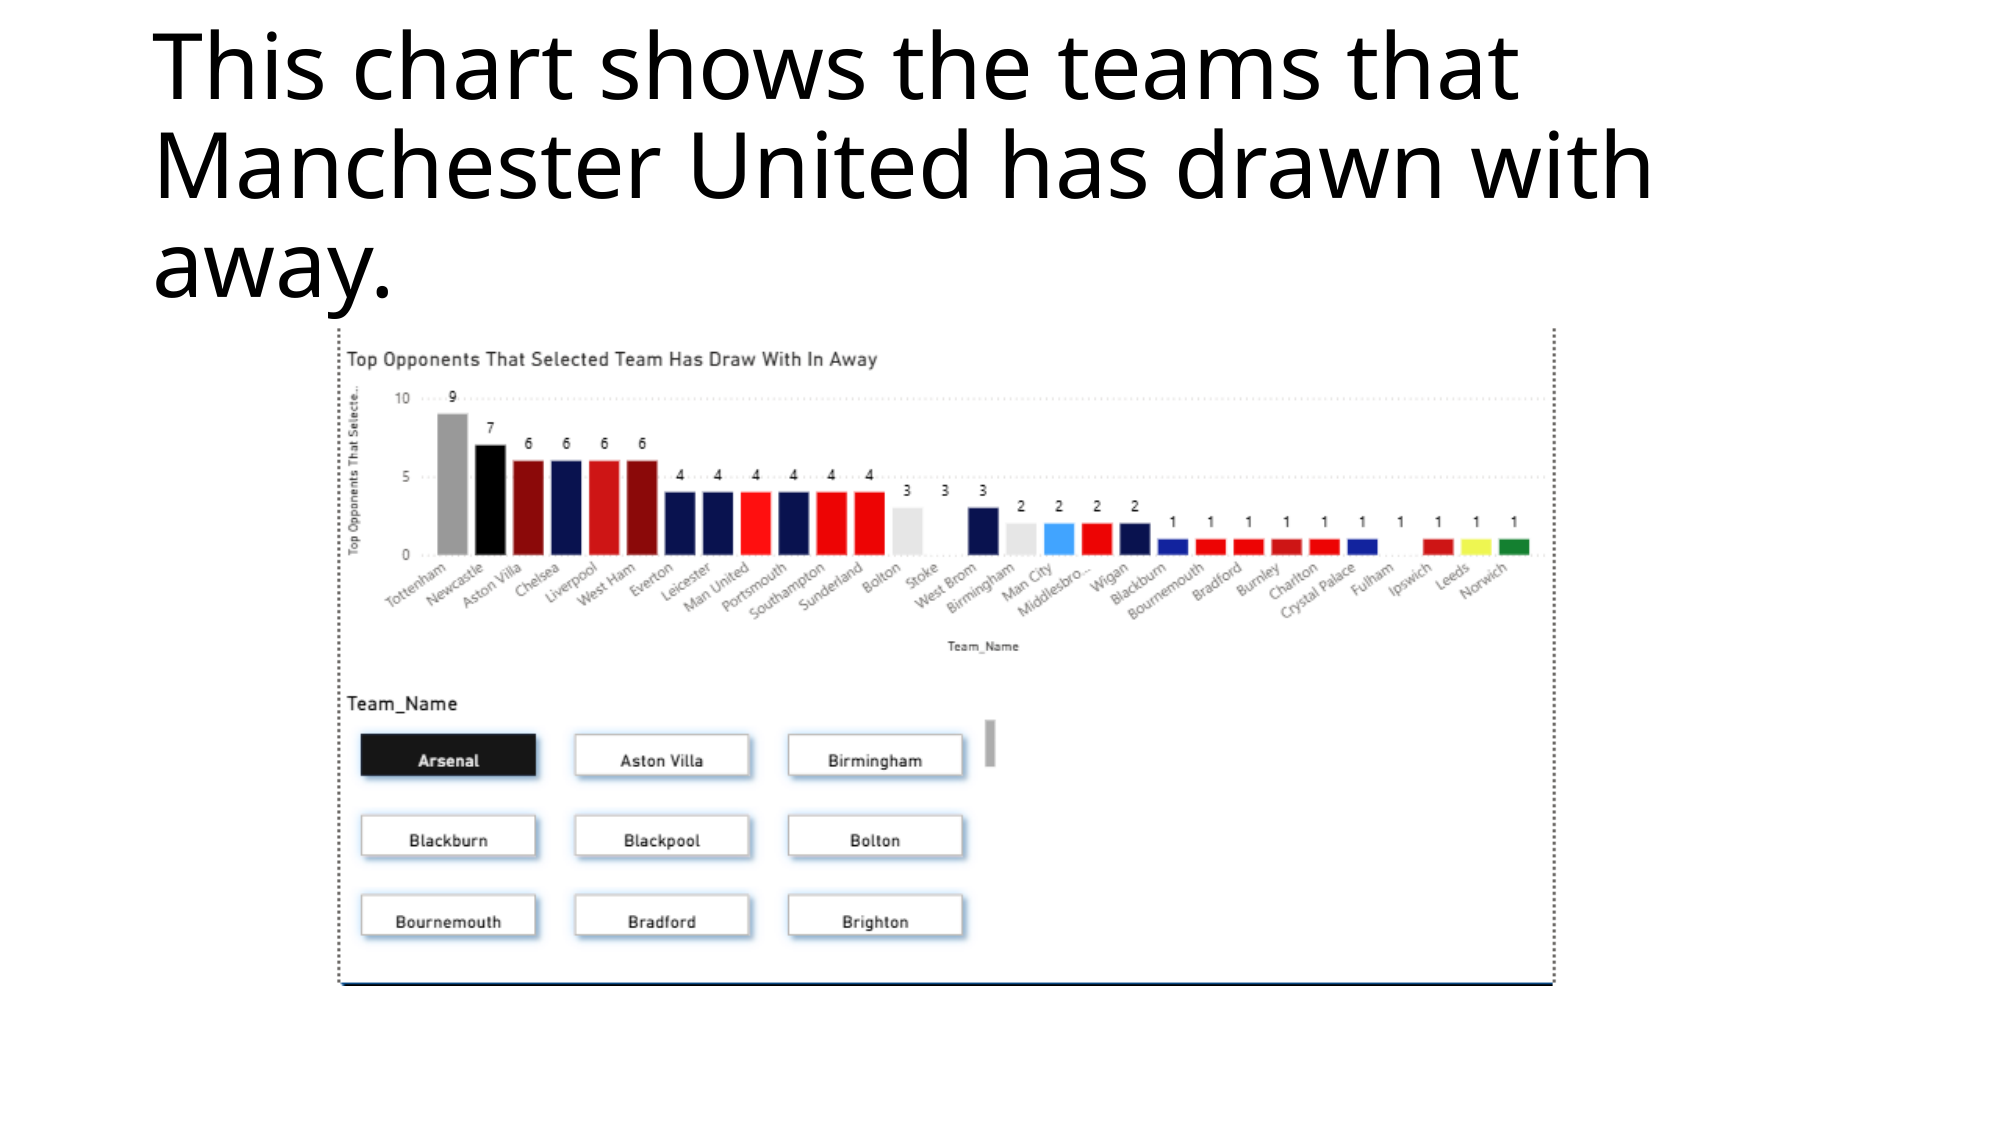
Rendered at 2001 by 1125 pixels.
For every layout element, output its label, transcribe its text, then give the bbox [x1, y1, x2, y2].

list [300, 327, 1700, 986]
title This chart shows the teams that Manchester United has drawn with away. [137, 59, 1863, 278]
